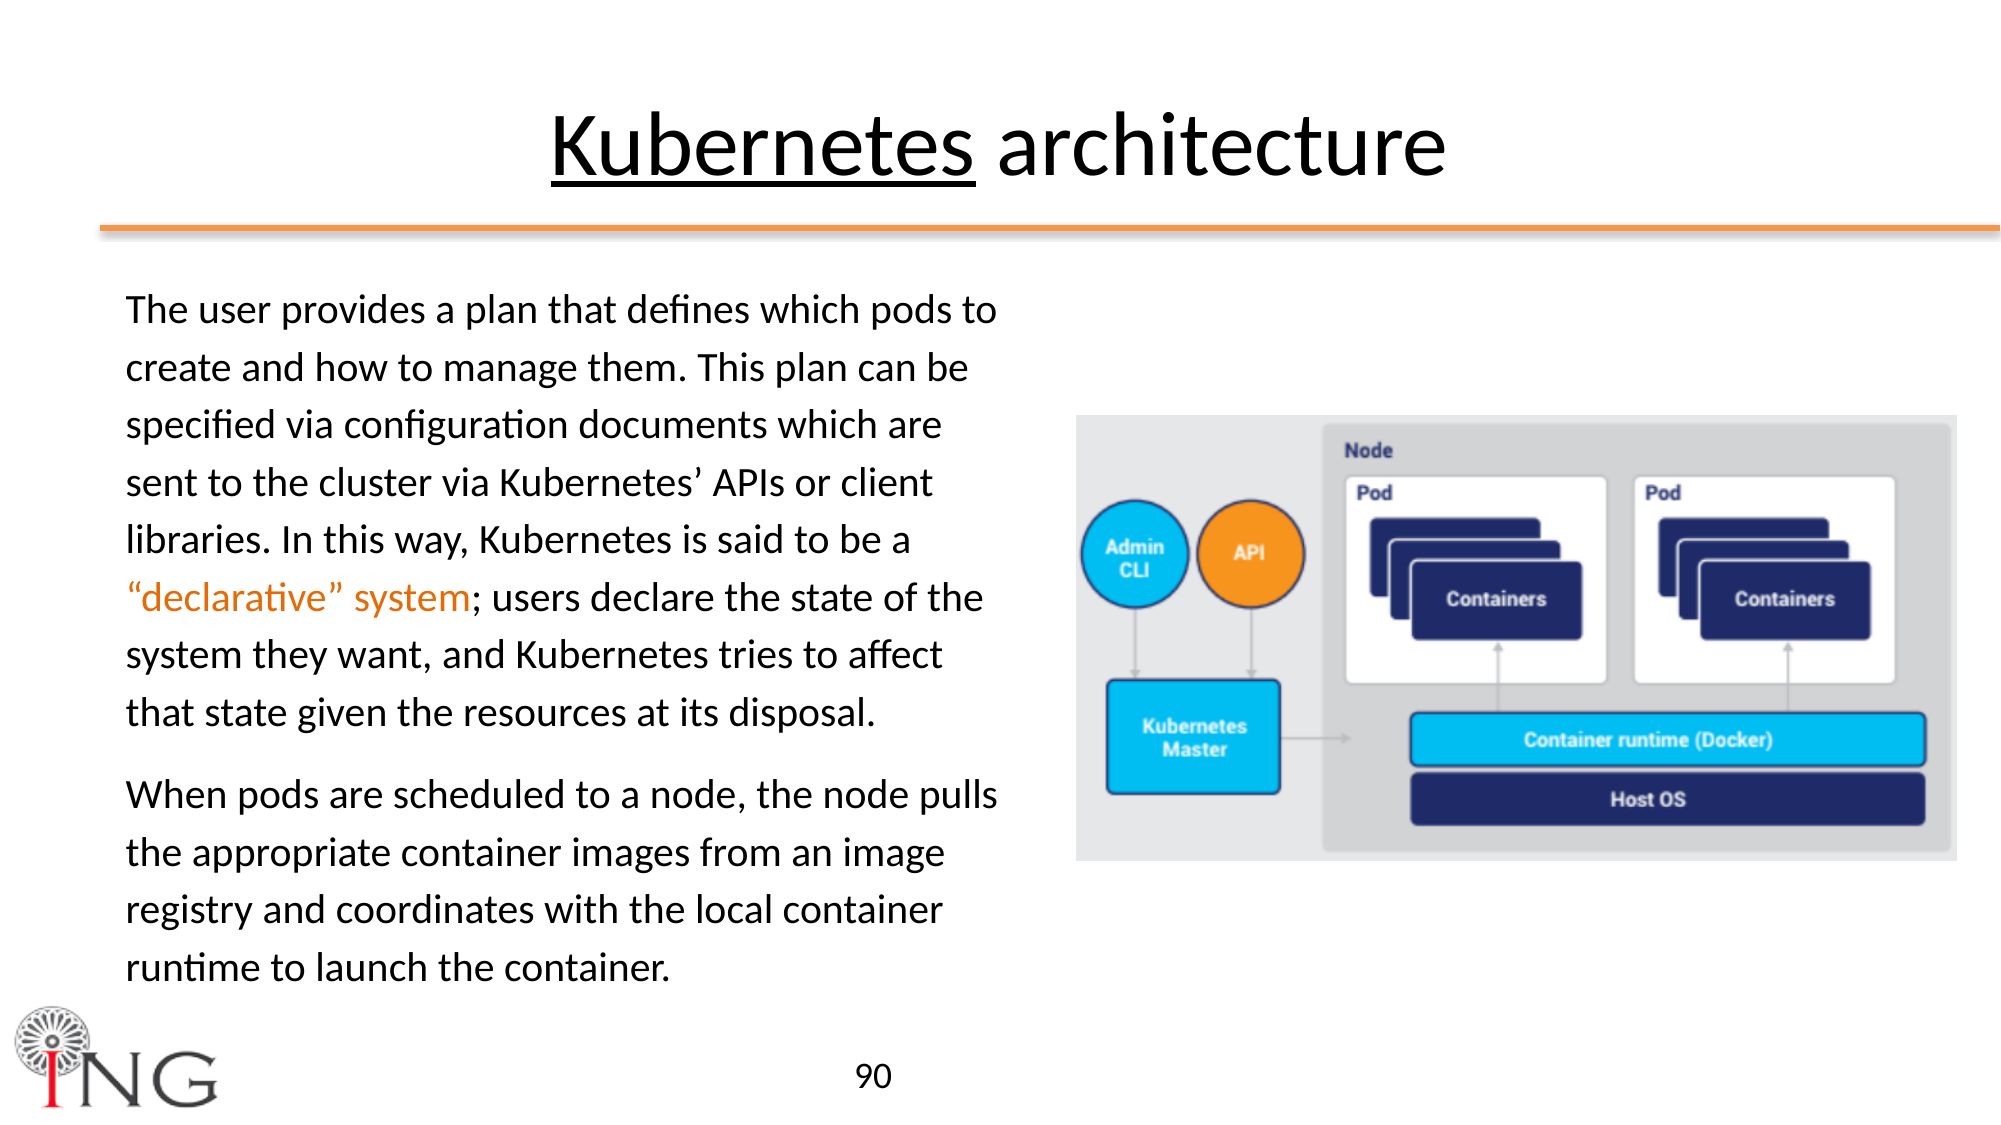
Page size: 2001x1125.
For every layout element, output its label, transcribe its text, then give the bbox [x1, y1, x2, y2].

slide_number ‹#› [839, 1043, 1900, 1104]
list The user provides a plan that defines which pods to create and how to manage them. This plan can be specified via configuration documents which are sent to the cluster via Kubernetes’ APIs or client libraries. In this way, Kubernetes is said to be a “declarative” system; users declare the state of the system they want, and Kubernetes tries to affect that state given the resources at its disposal. When pods are scheduled to a node, the node pulls the appropriate container images from an image registry and coordinates with the local container runtime to launch the container. [110, 266, 1023, 1010]
picture [0, 987, 244, 1125]
picture [1075, 415, 1958, 861]
text_box Kubernetes architecture [99, 45, 1900, 233]
